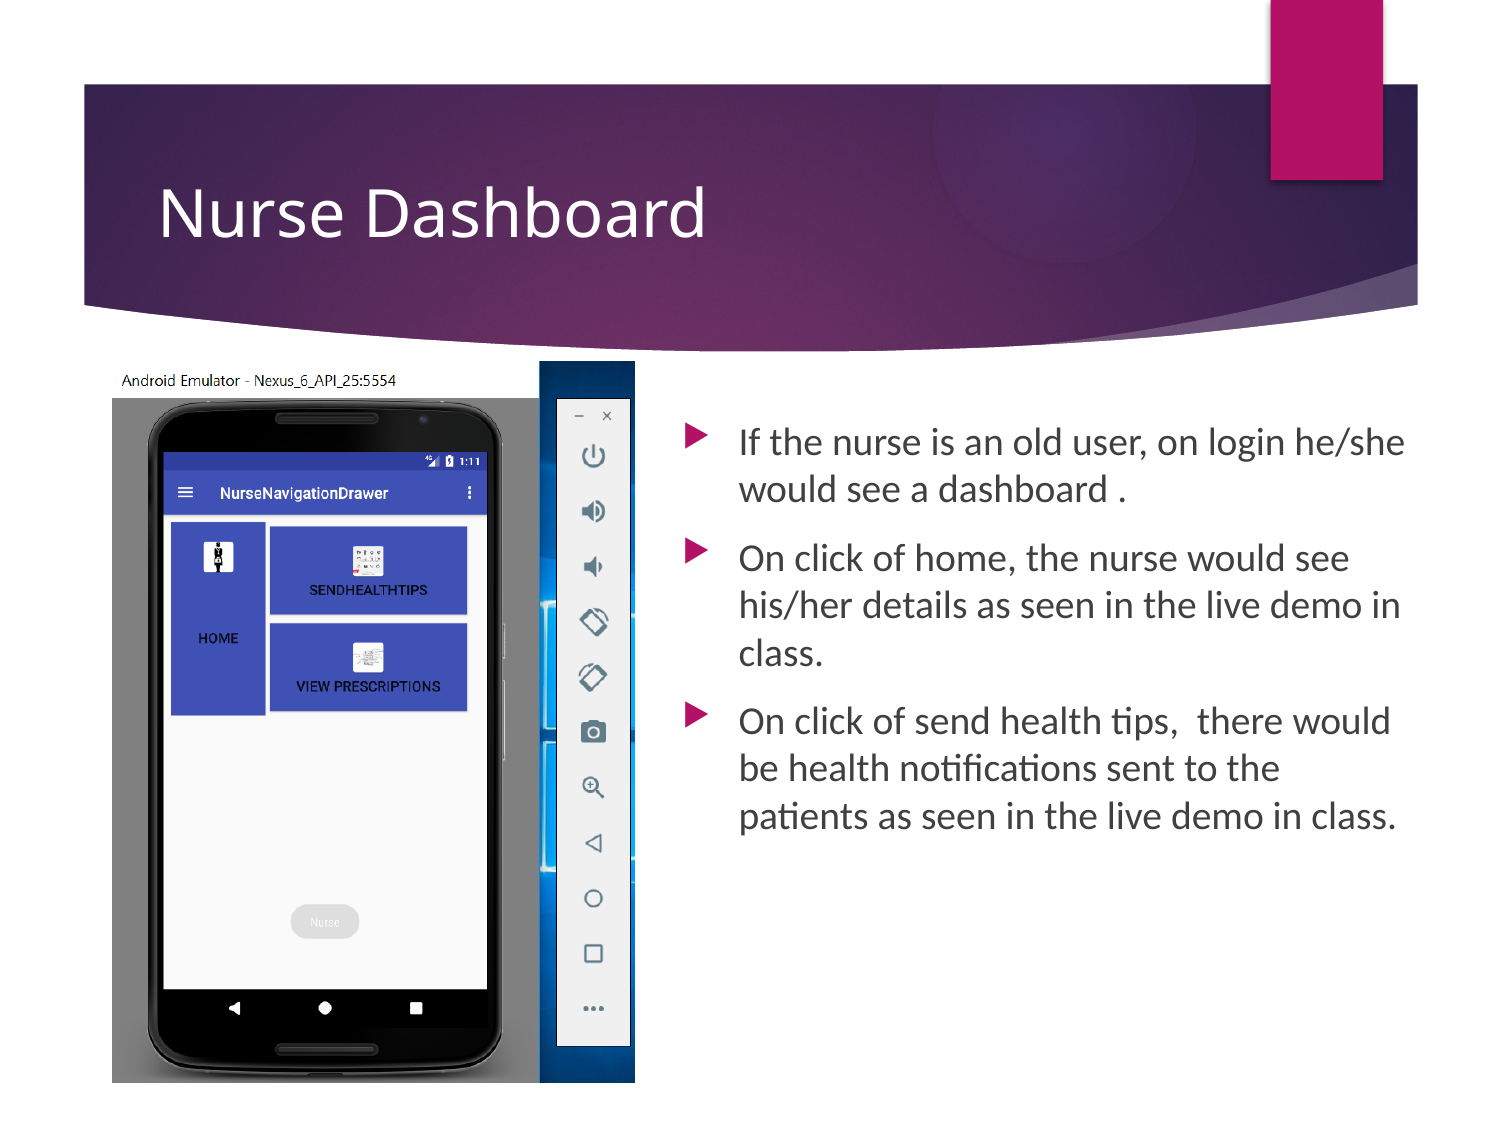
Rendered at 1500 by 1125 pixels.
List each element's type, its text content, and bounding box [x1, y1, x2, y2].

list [111, 361, 635, 1083]
list If the nurse is an old user, on login he/she would see a dashboard . On click of home, the nurse would see his/her details as seen in the live demo in class. On click of send health tips, there would be health notifications sent to the patients as seen in the live demo in class. [667, 408, 1436, 1035]
title Nurse Dashboard [142, 152, 1183, 269]
